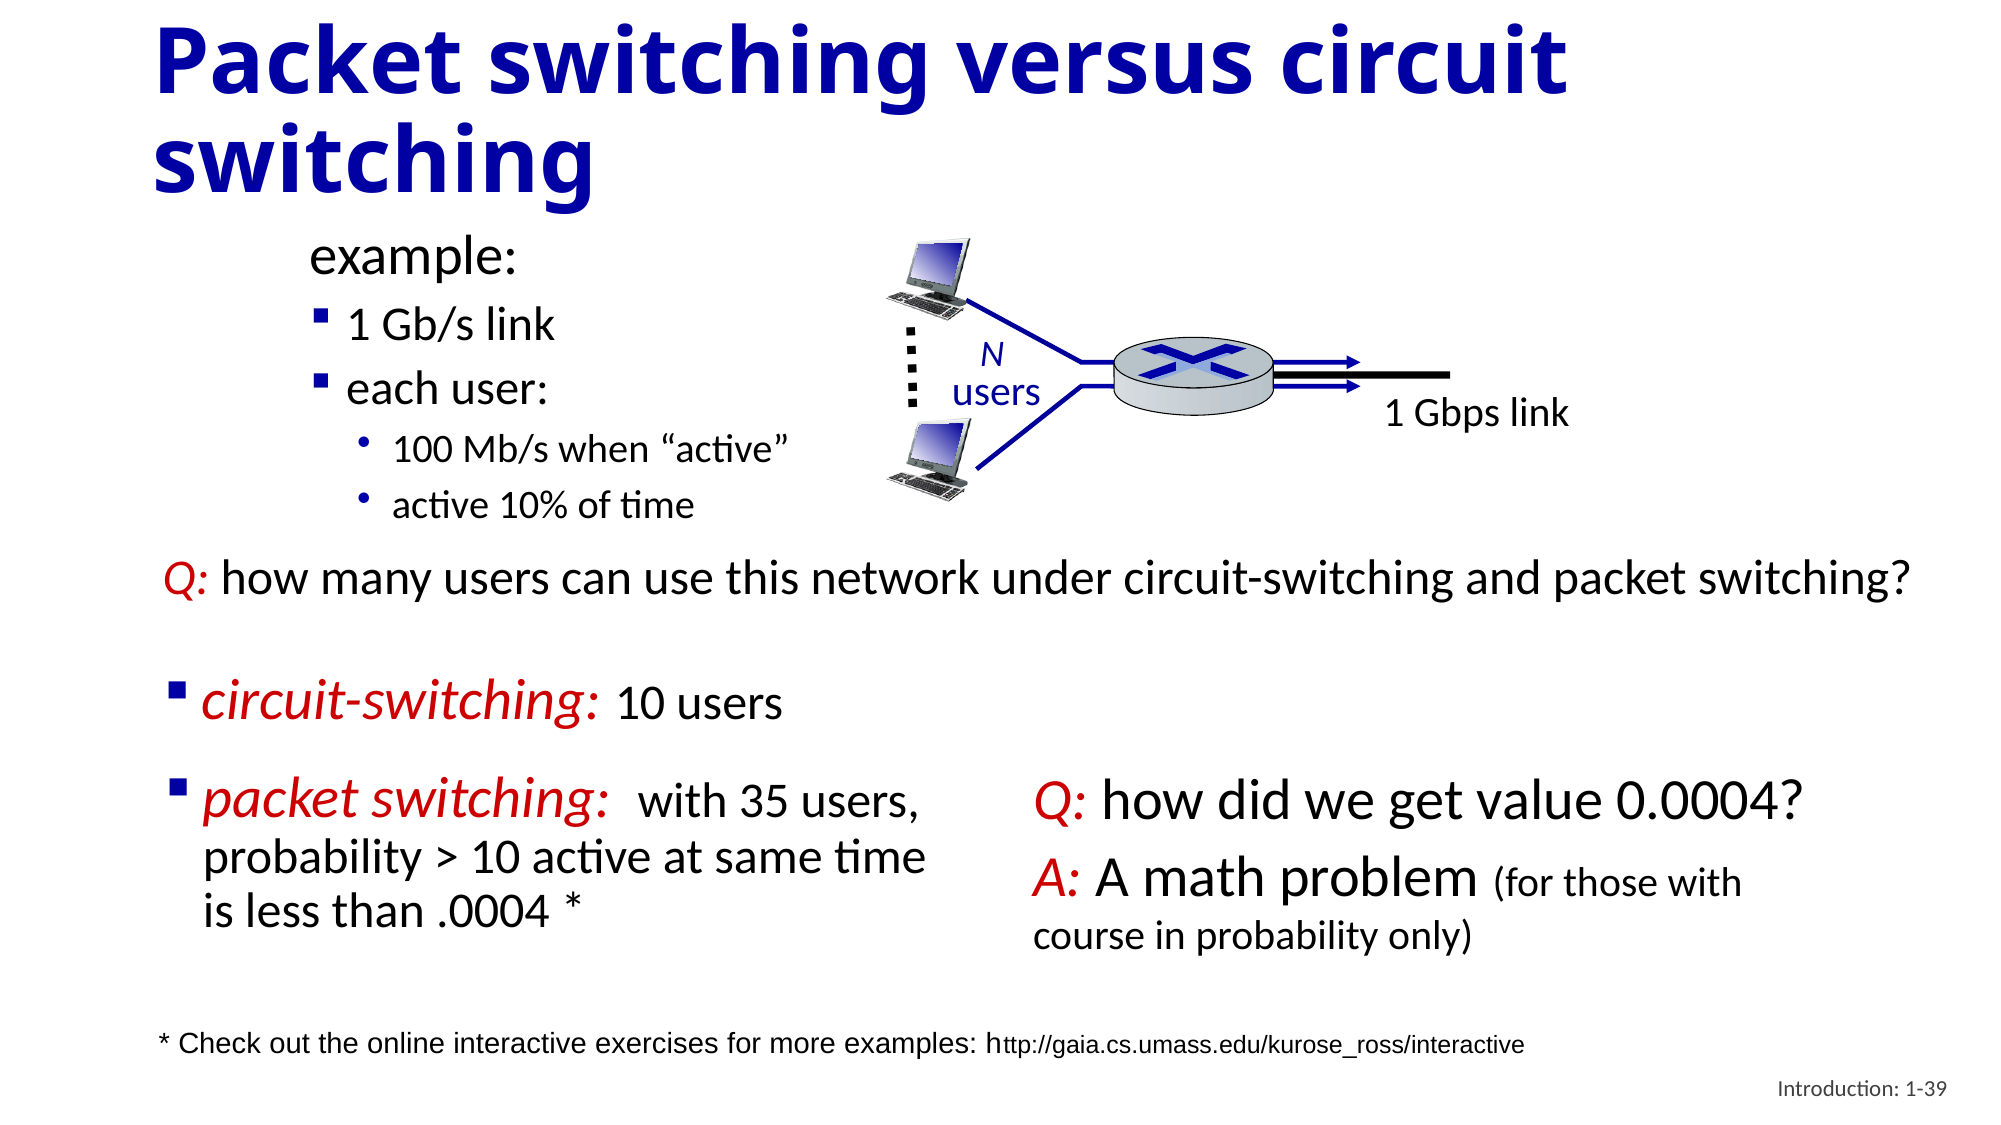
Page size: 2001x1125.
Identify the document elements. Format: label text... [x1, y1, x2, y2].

text_box Q: how many users can use this network under circuit-switching and packet switching? [126, 543, 1945, 644]
text_box * Check out the online interactive exercises for more examples: http://gaia.cs.umass.edu/kurose_ross/interactive [143, 1016, 1645, 1067]
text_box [865, 234, 1569, 508]
title Packet switching versus circuit switching [137, 40, 1863, 187]
text_box circuit-switching: 10 users [148, 591, 959, 750]
slide_number Introduction: 1-39 [1512, 1056, 1963, 1117]
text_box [149, 688, 1826, 1044]
text_box example: 1 Gb/s link each user: 100 Mb/s when “active” active 10% of time [294, 218, 1105, 537]
